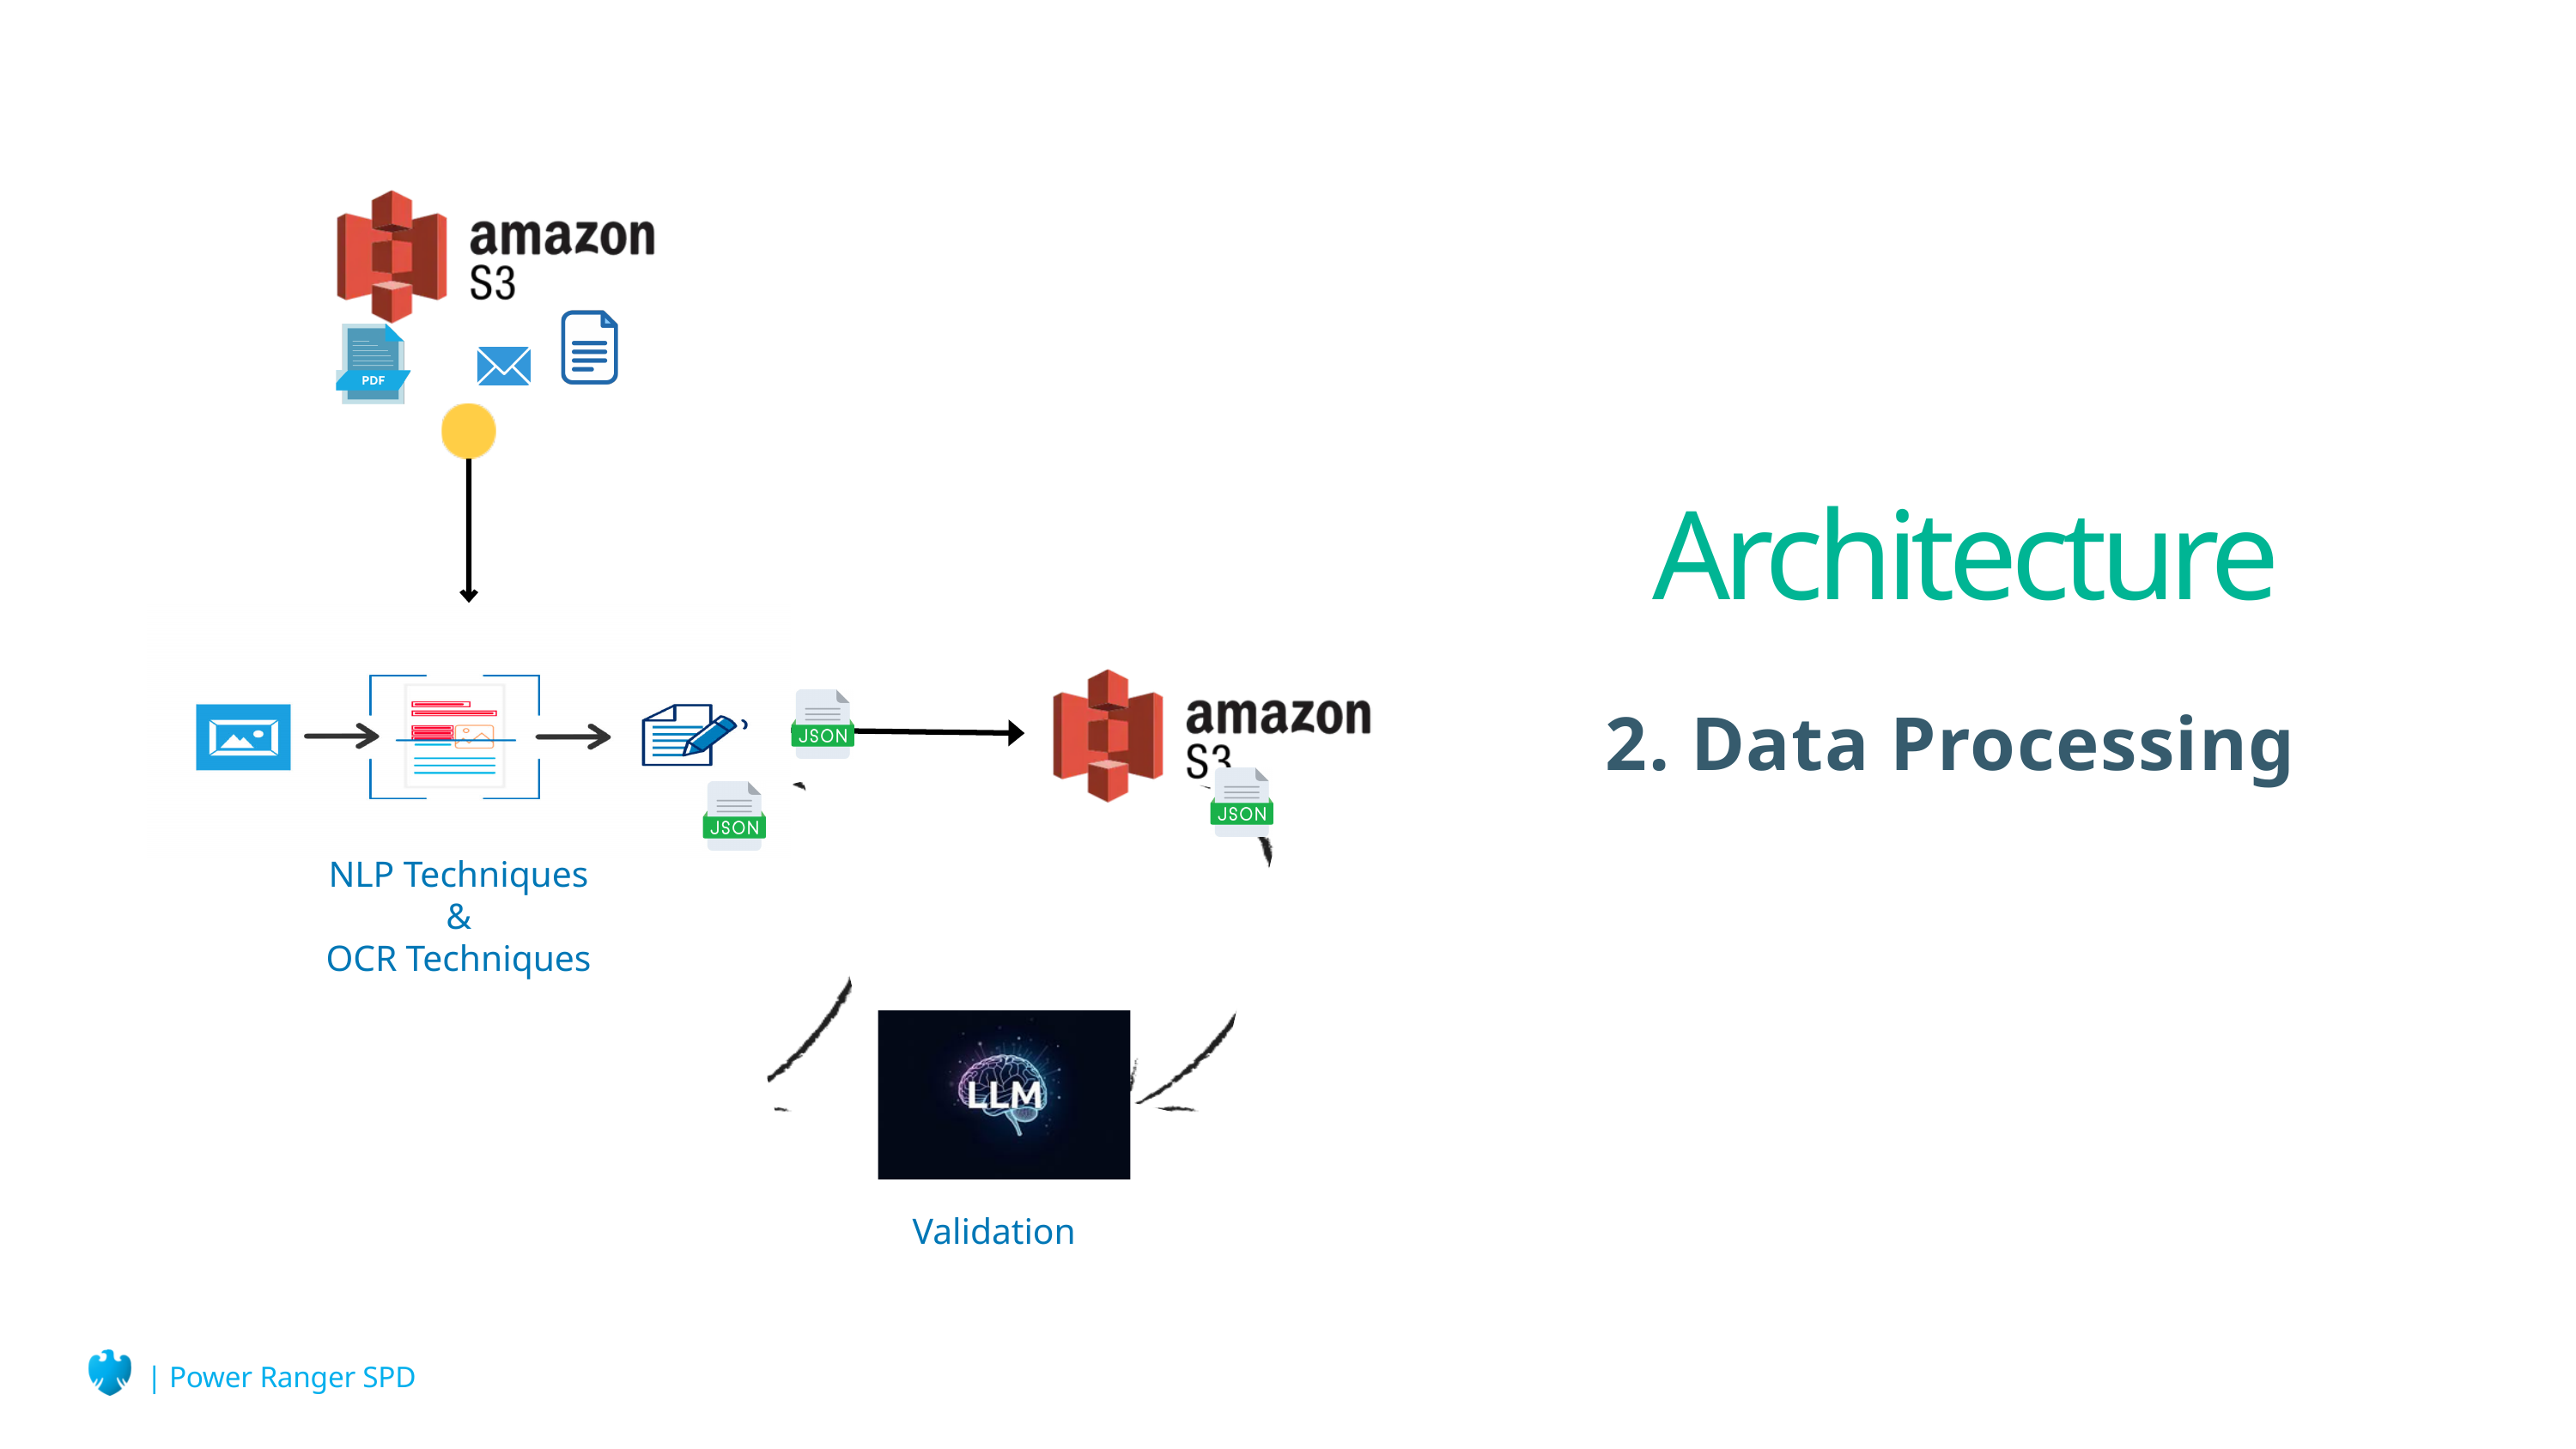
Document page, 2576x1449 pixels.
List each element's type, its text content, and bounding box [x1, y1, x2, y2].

text_box [1024, 664, 1419, 803]
text_box NLP Techniques & OCR Techniques [287, 866, 630, 979]
text_box [258, 185, 703, 324]
text_box [336, 324, 411, 404]
text_box [441, 403, 496, 459]
text_box [561, 310, 618, 385]
text_box [1130, 781, 1285, 1121]
text_box [717, 781, 878, 1121]
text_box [146, 602, 792, 858]
text_box [87, 1349, 133, 1397]
text_box [477, 347, 531, 385]
text_box [854, 724, 1025, 743]
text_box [146, 1360, 535, 1406]
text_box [1652, 477, 2547, 664]
text_box [1210, 767, 1273, 837]
text_box [878, 1010, 1131, 1179]
text_box [796, 689, 854, 759]
text_box Validation [823, 1209, 1166, 1252]
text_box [1605, 705, 2336, 855]
